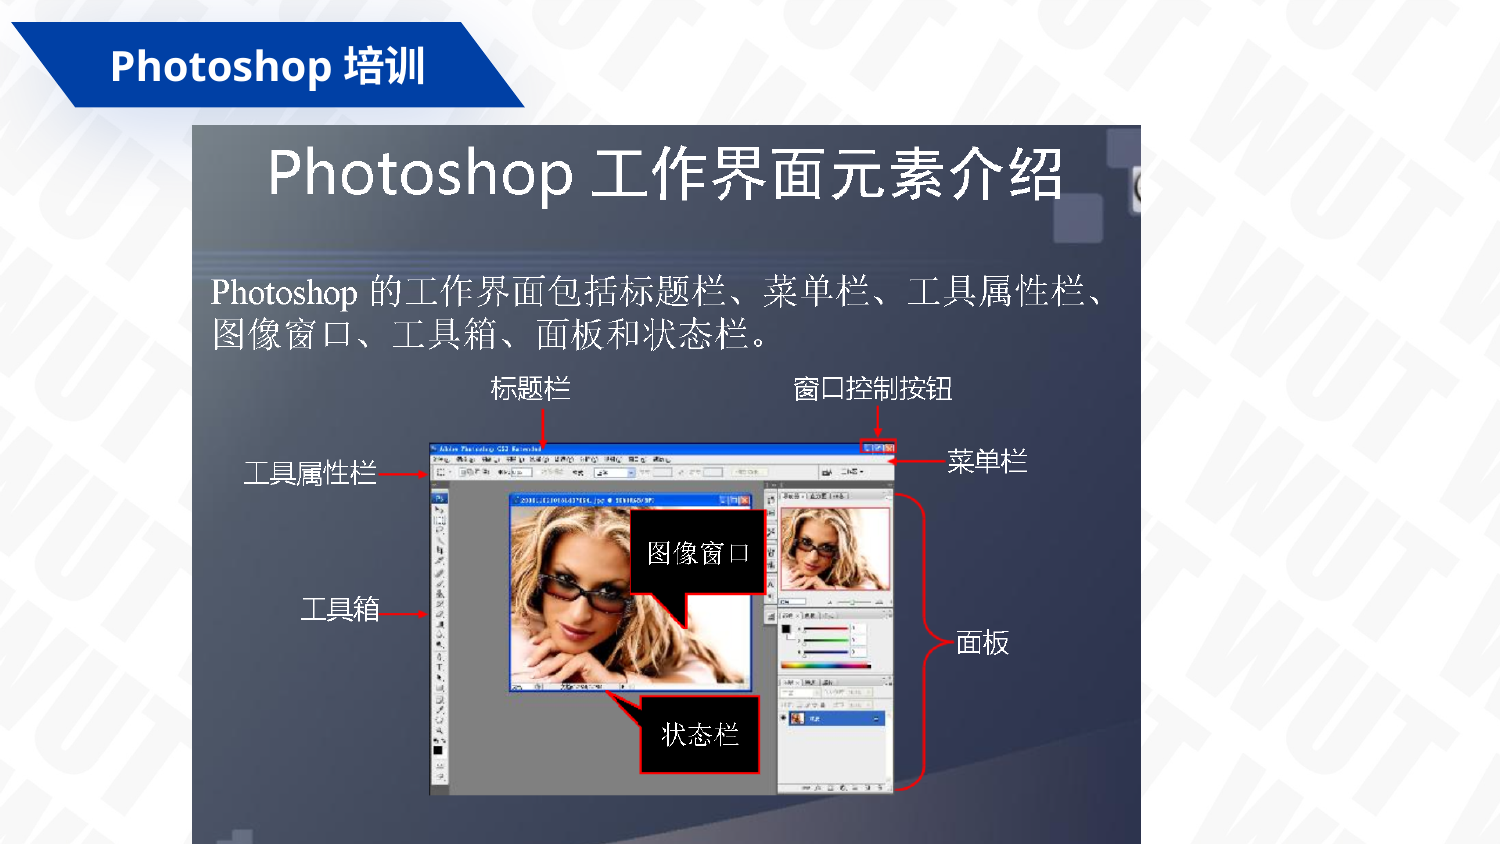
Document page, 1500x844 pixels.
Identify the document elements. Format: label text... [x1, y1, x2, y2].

text_box Photoshop培训 [10, 21, 526, 109]
picture [0, 0, 1500, 844]
